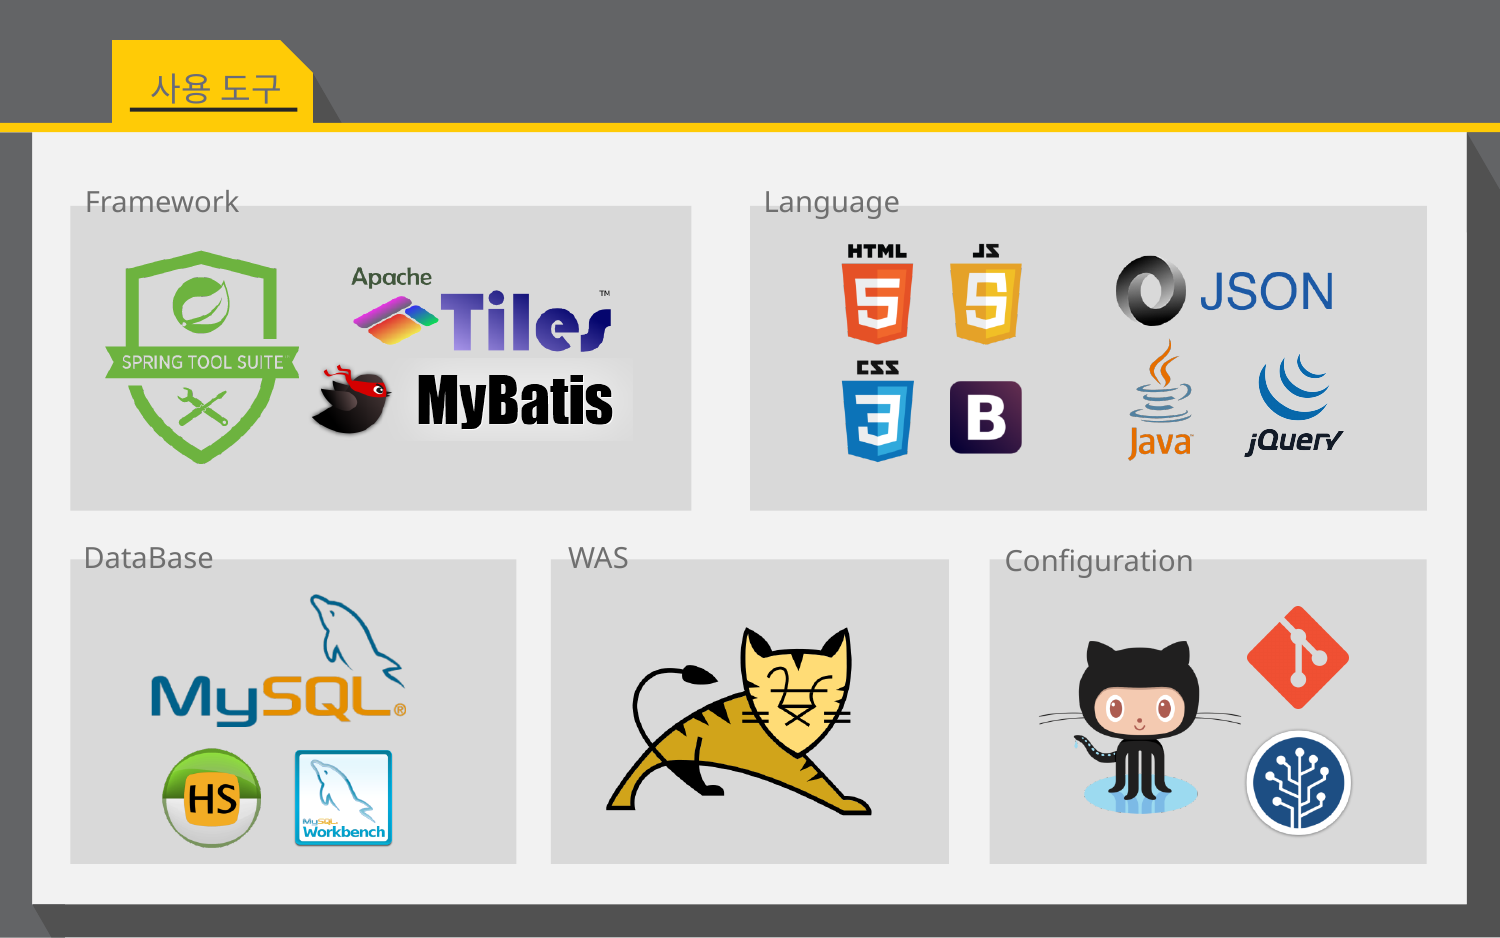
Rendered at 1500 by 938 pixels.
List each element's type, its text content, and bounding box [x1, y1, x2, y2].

picture [105, 250, 299, 465]
text_box Language [748, 175, 916, 226]
text_box 사용 도구 [135, 61, 297, 116]
text_box Configuration [989, 534, 1210, 585]
text_box WAS [553, 532, 644, 582]
text_box DataBase [68, 532, 229, 582]
text_box [549, 557, 951, 866]
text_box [150, 594, 406, 848]
text_box [987, 557, 1429, 866]
picture [304, 358, 633, 441]
text_box [68, 204, 693, 513]
picture [348, 264, 613, 354]
picture [1031, 606, 1356, 840]
text_box Framework [69, 175, 255, 226]
picture [820, 242, 1044, 466]
picture [1097, 220, 1347, 463]
text_box [68, 557, 518, 866]
picture [596, 618, 904, 823]
text_box [748, 204, 1429, 513]
